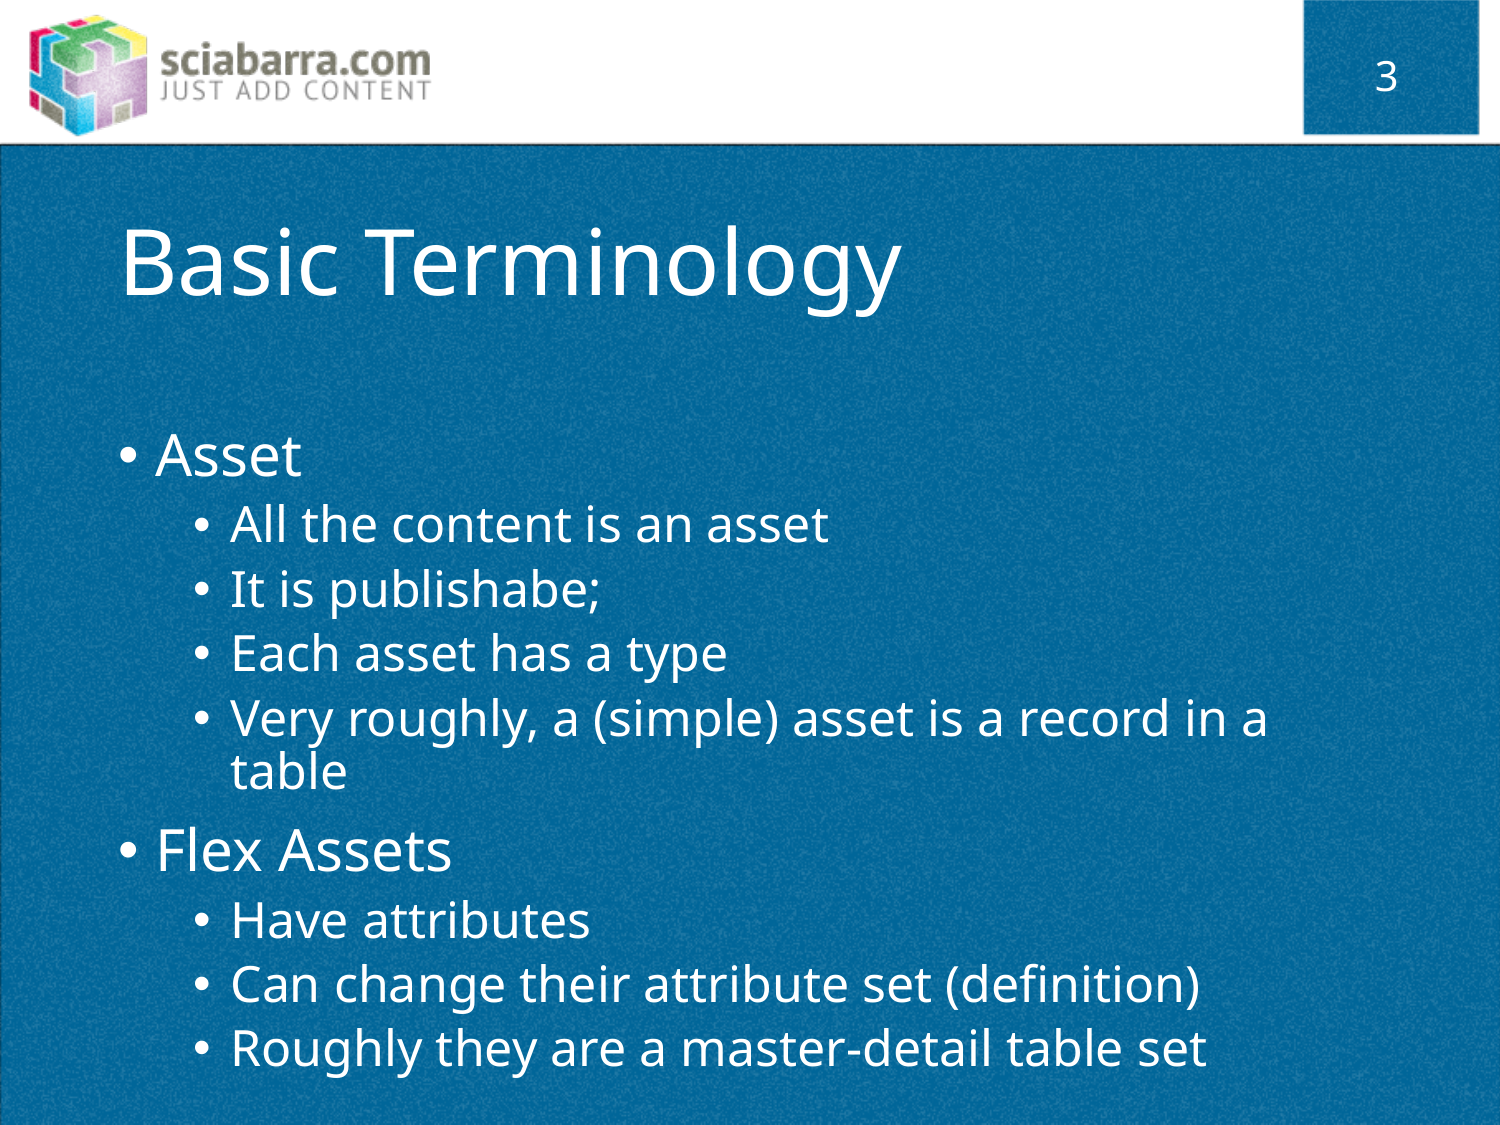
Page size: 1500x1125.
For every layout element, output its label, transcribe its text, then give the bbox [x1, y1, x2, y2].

title Basic Terminology [103, 156, 1397, 375]
list Asset All the content is an asset It is publishabe; Each asset has a type Very roughly, a (simple) asset is a record in a table Flex Assets Have attributes Can change their attribute set (definition) Roughly they are a master-detail table set [103, 419, 1397, 1088]
slide_number 3 [1312, 42, 1462, 102]
picture [0, 0, 1500, 151]
